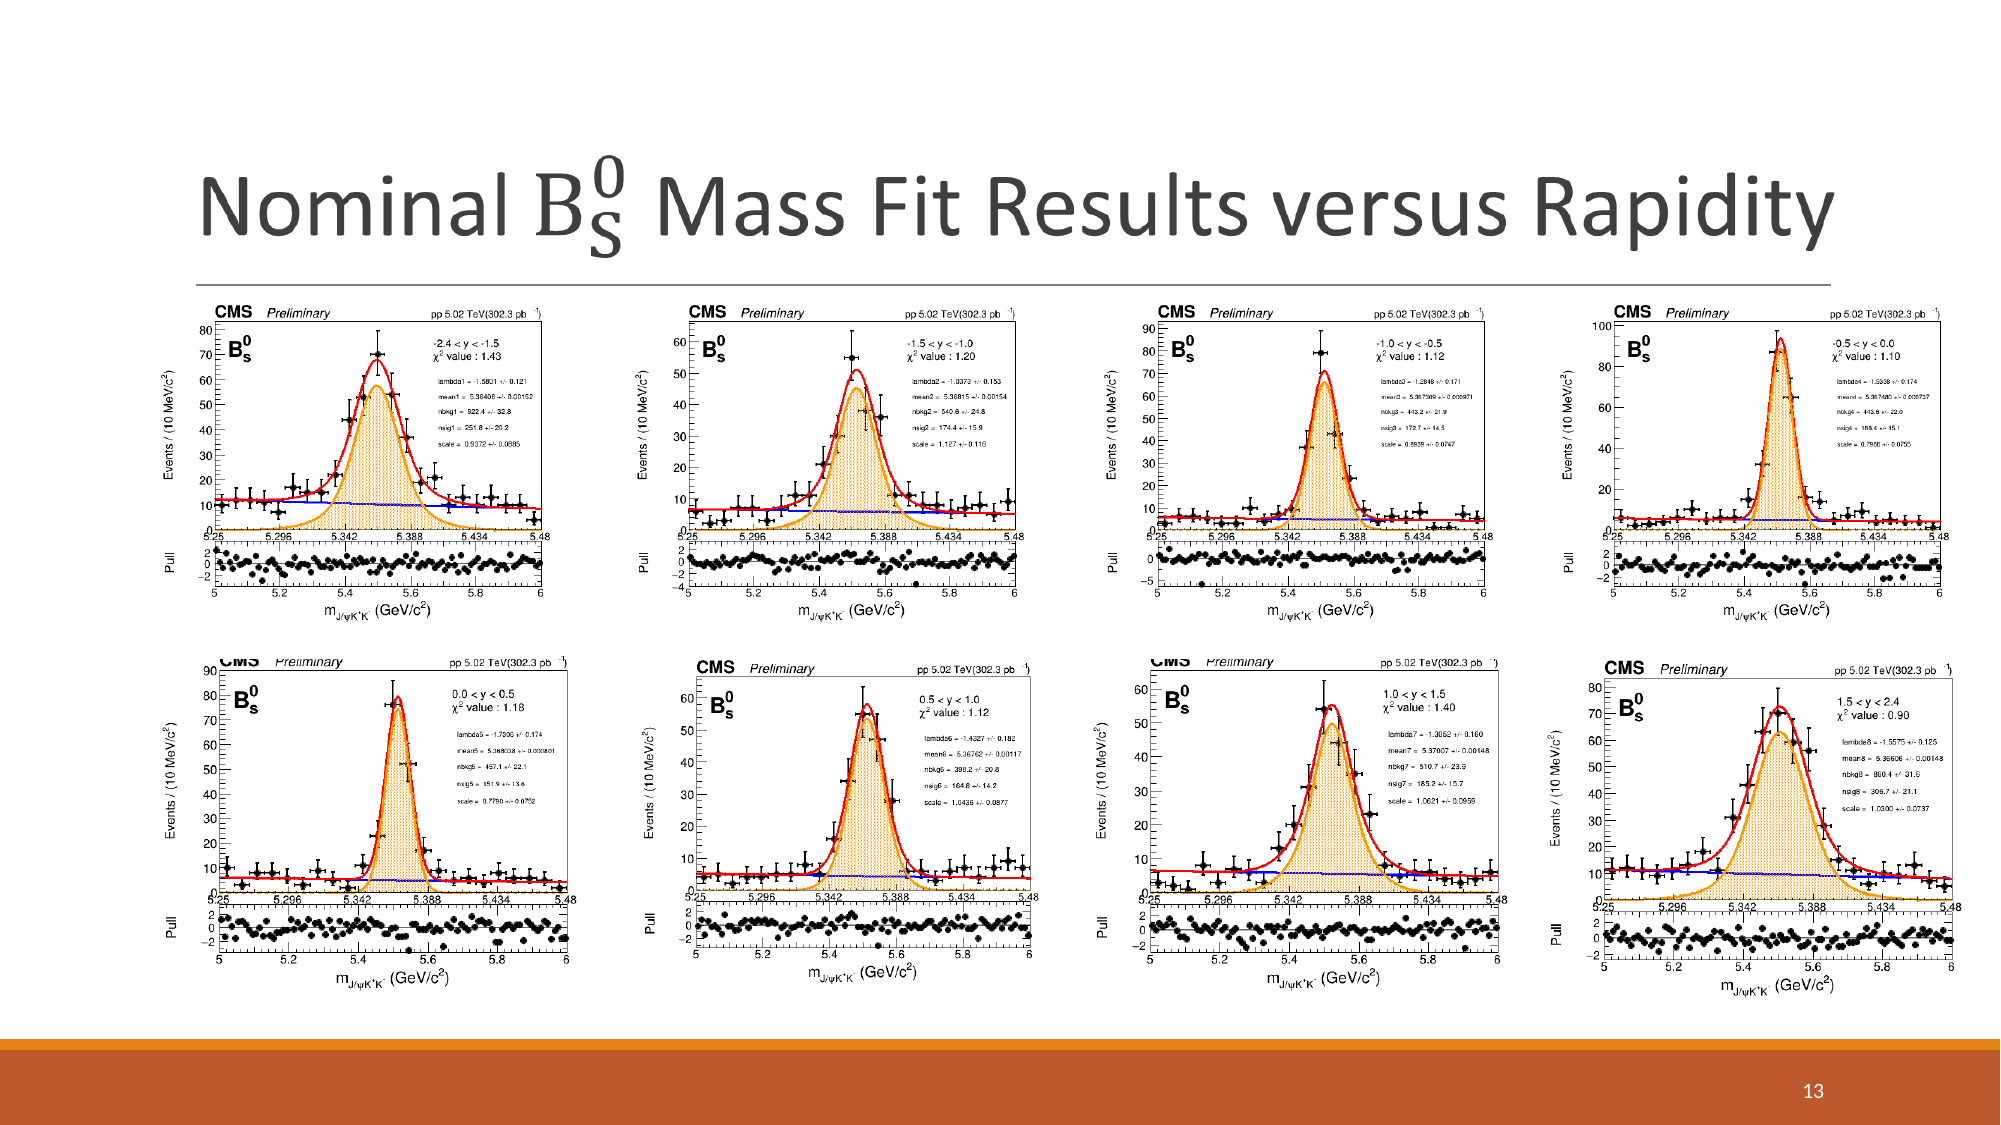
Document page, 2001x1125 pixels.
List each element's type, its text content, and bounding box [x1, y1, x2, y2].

picture [138, 47, 1972, 1038]
slide_number 13 [1624, 1059, 1840, 1120]
